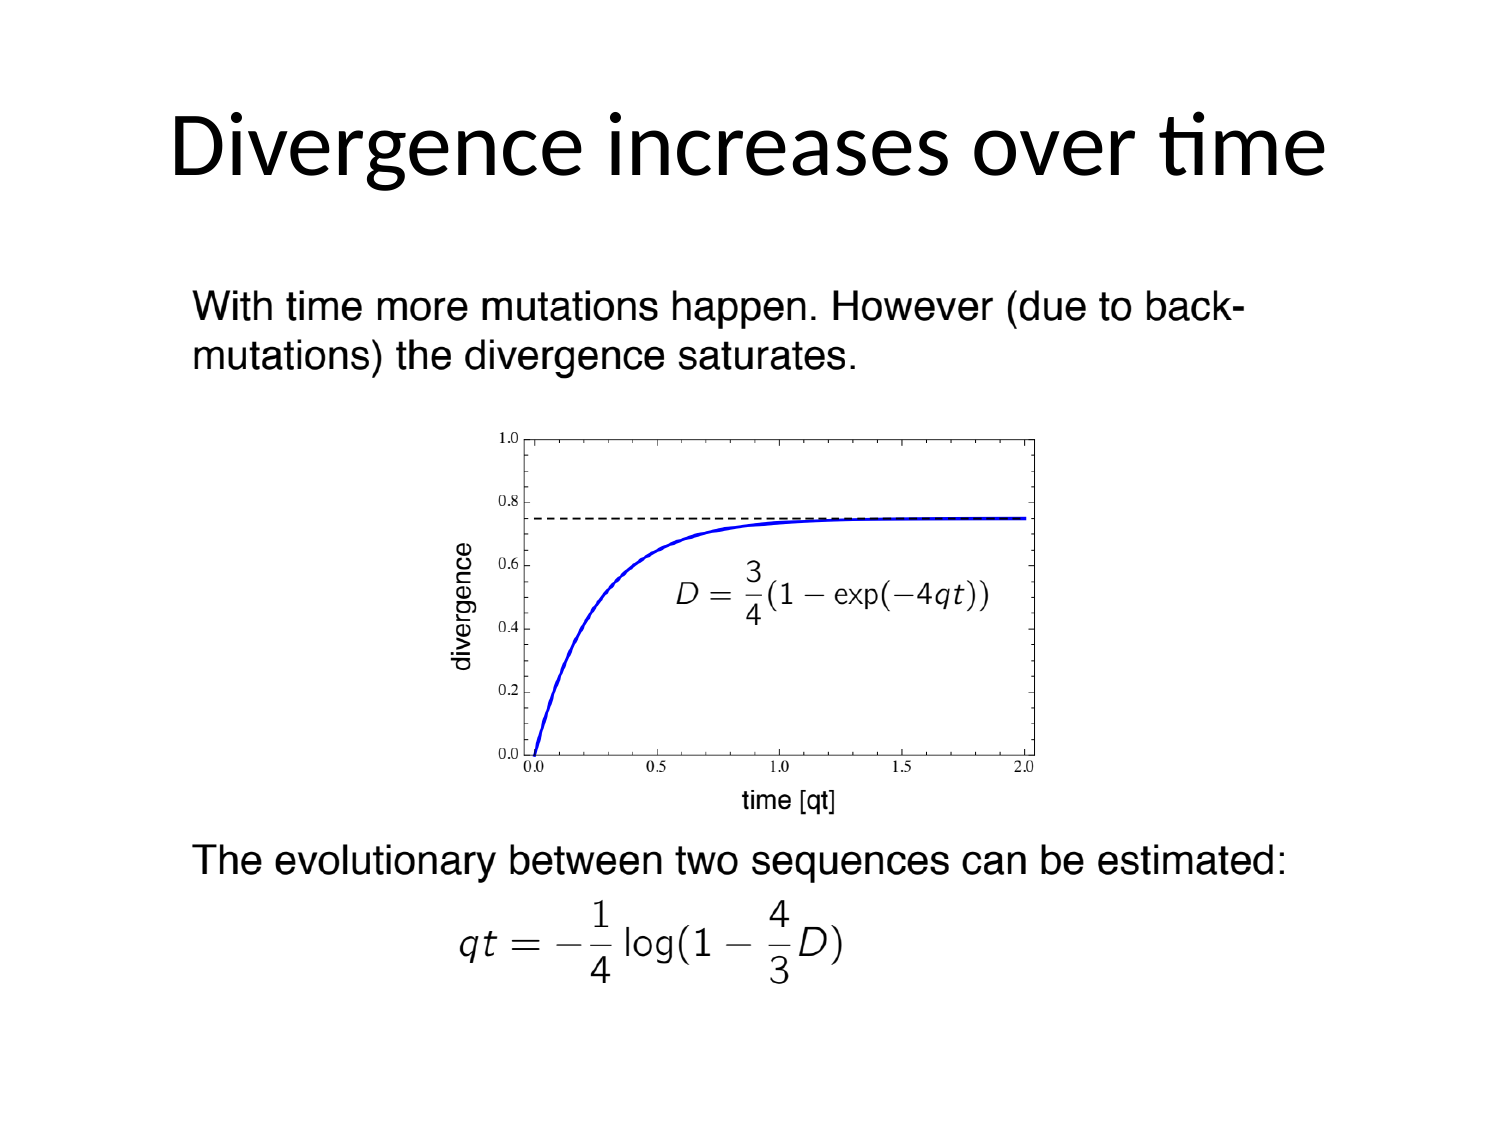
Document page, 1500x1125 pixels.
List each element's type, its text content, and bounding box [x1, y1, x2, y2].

title Divergence increases over time [75, 45, 1425, 233]
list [74, 262, 1426, 1006]
